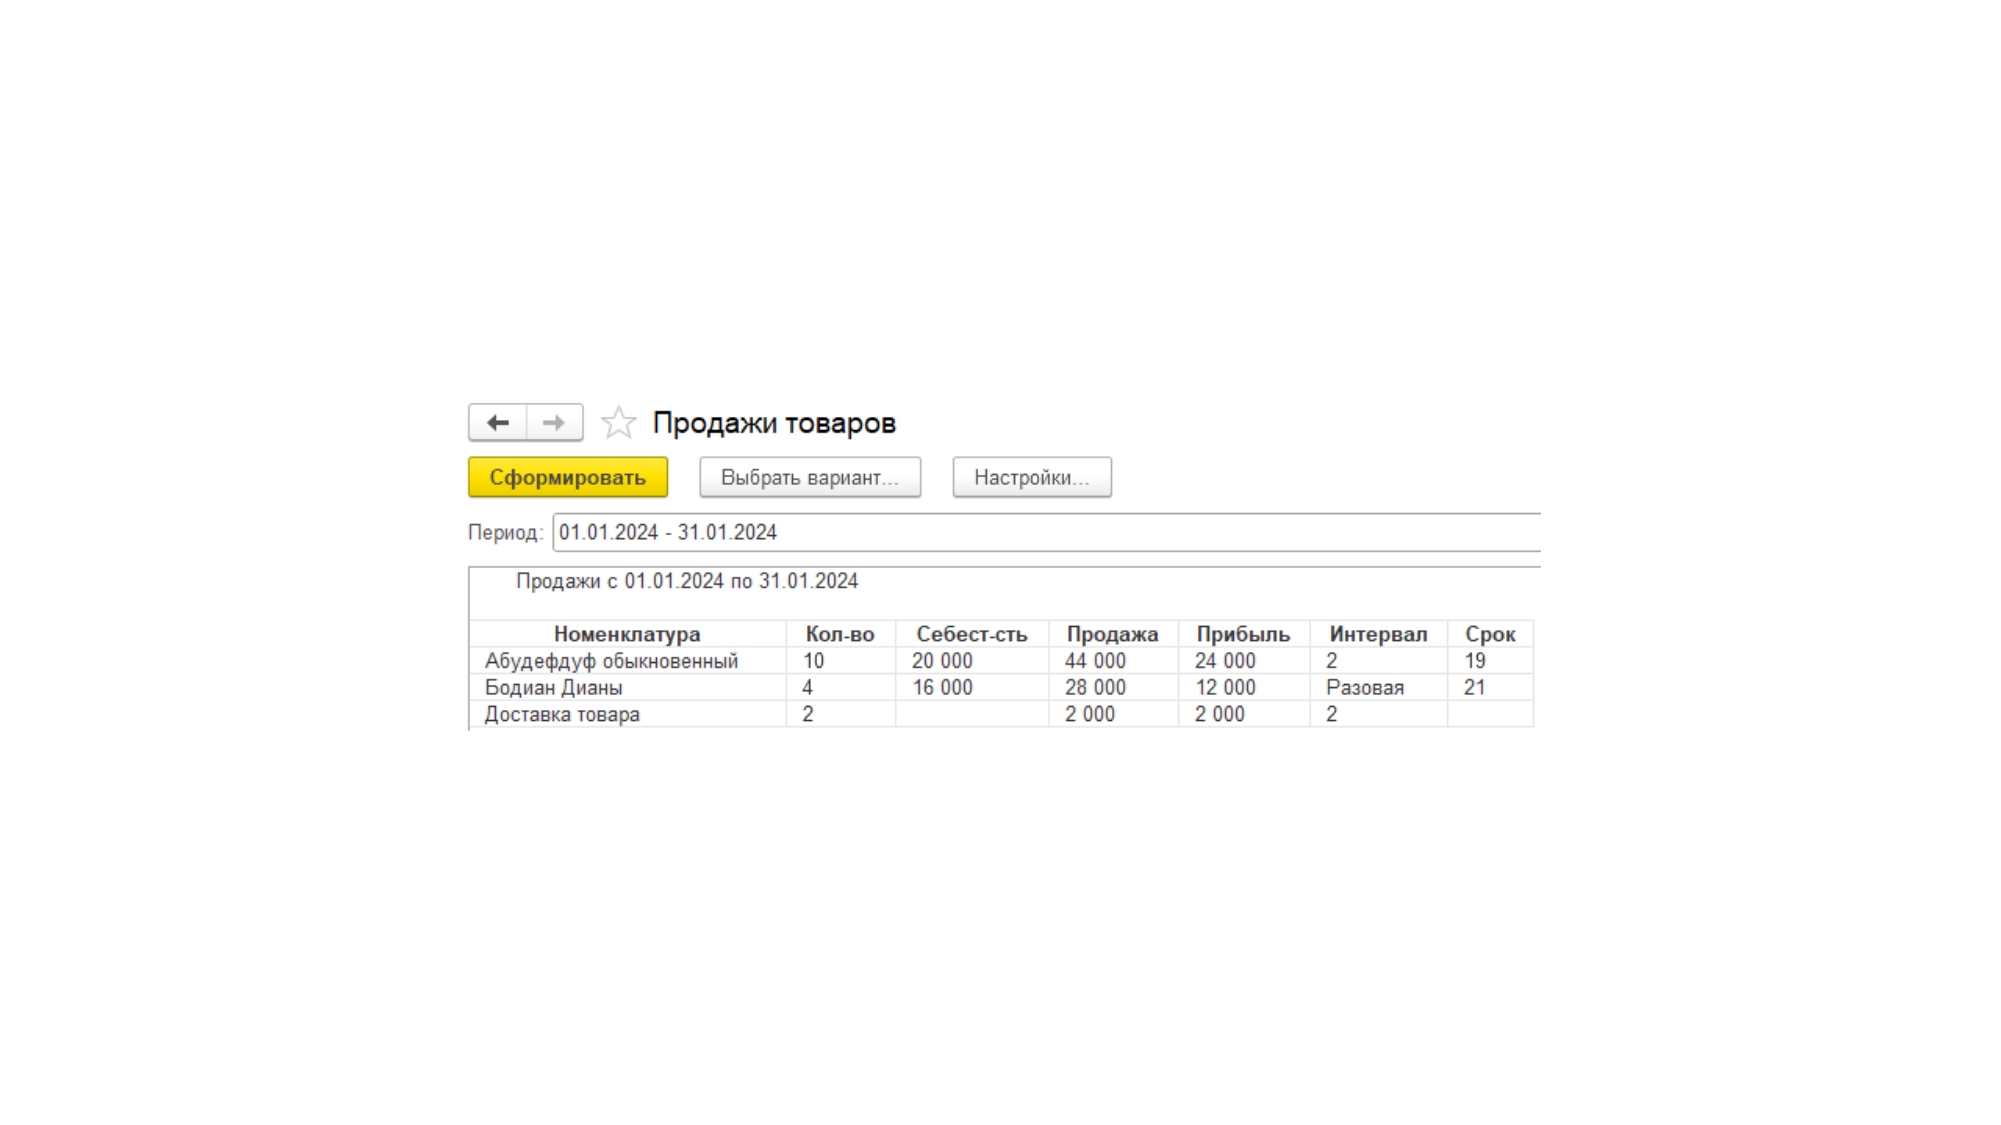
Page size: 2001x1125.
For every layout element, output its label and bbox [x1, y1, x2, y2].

list [459, 394, 1541, 731]
